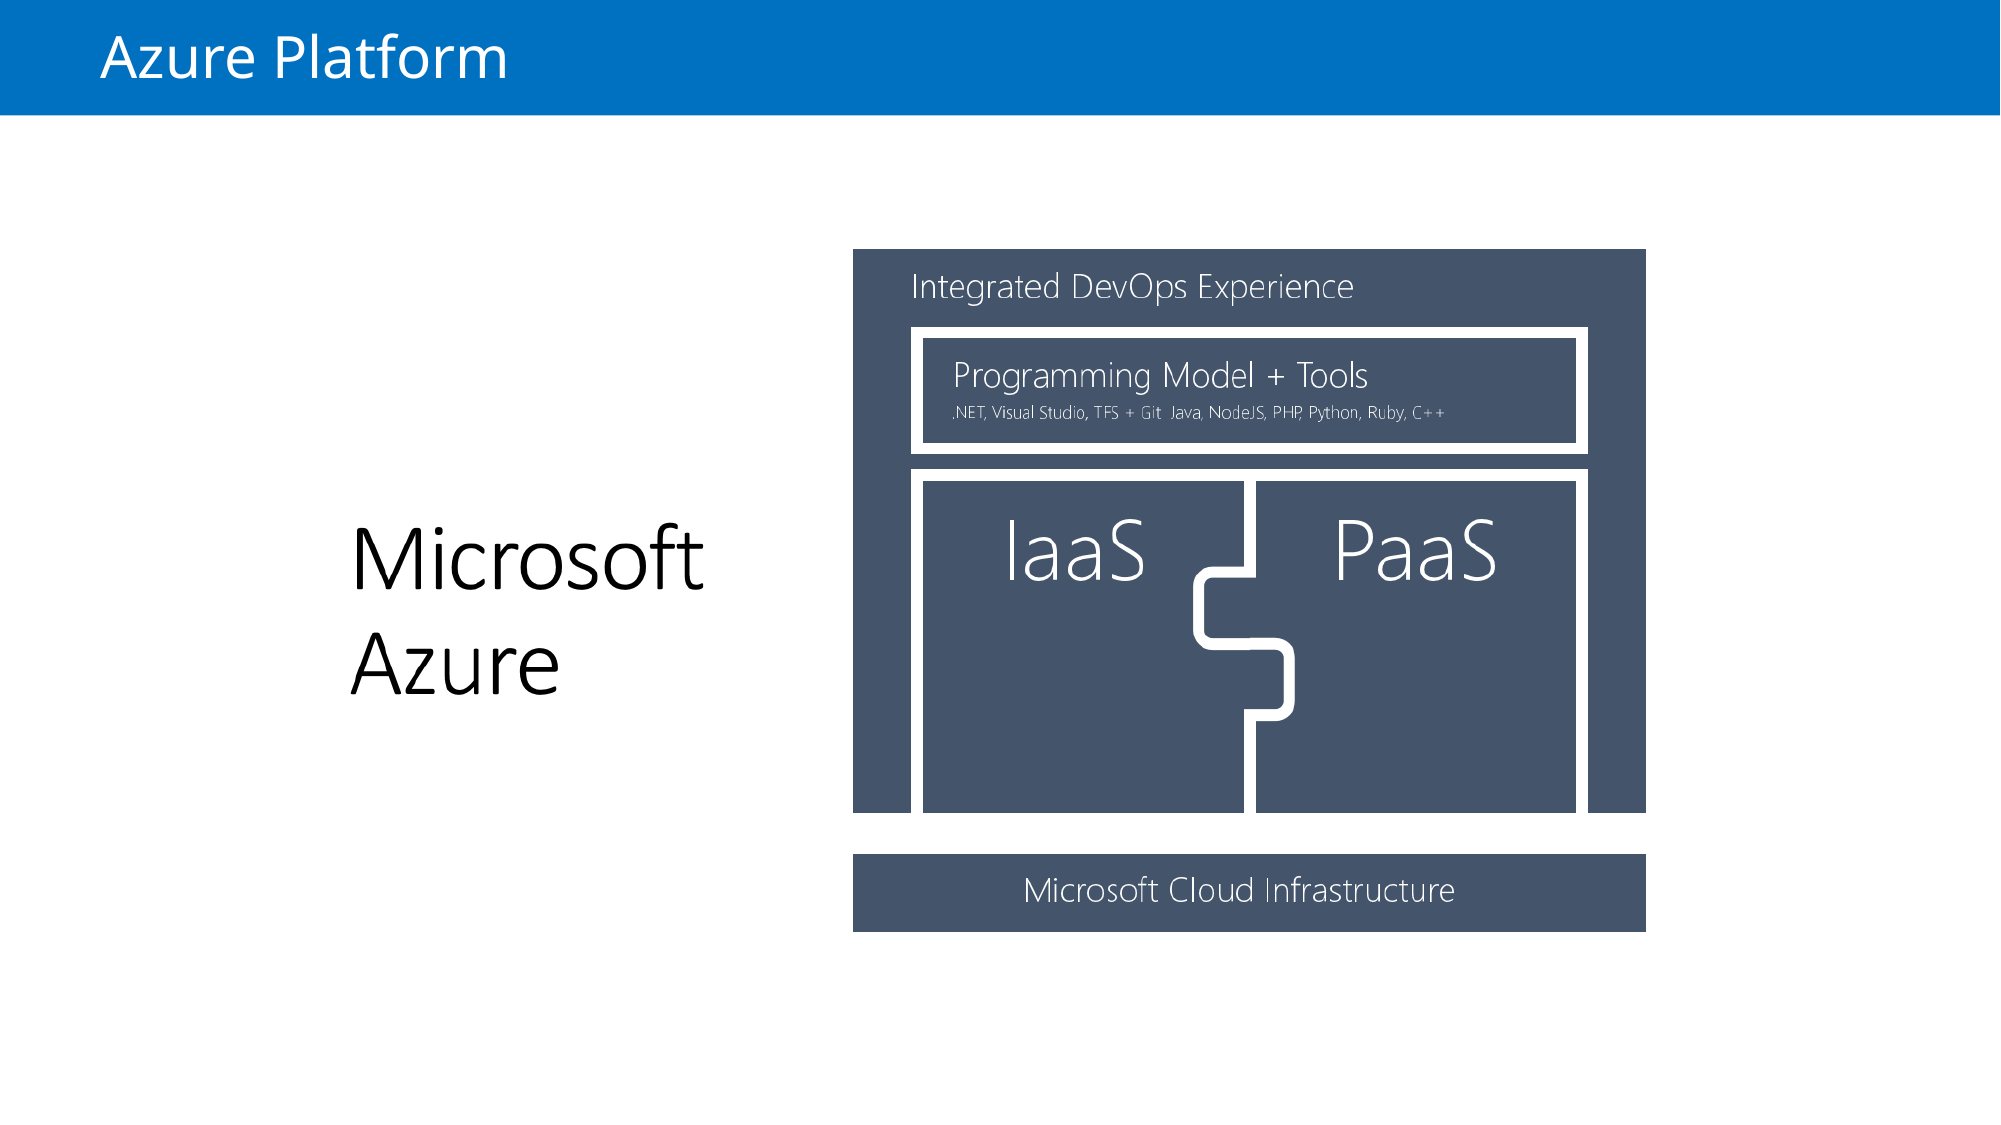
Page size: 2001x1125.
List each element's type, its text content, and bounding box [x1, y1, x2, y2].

picture [325, 237, 1658, 944]
title Azure Platform [100, 0, 1802, 122]
